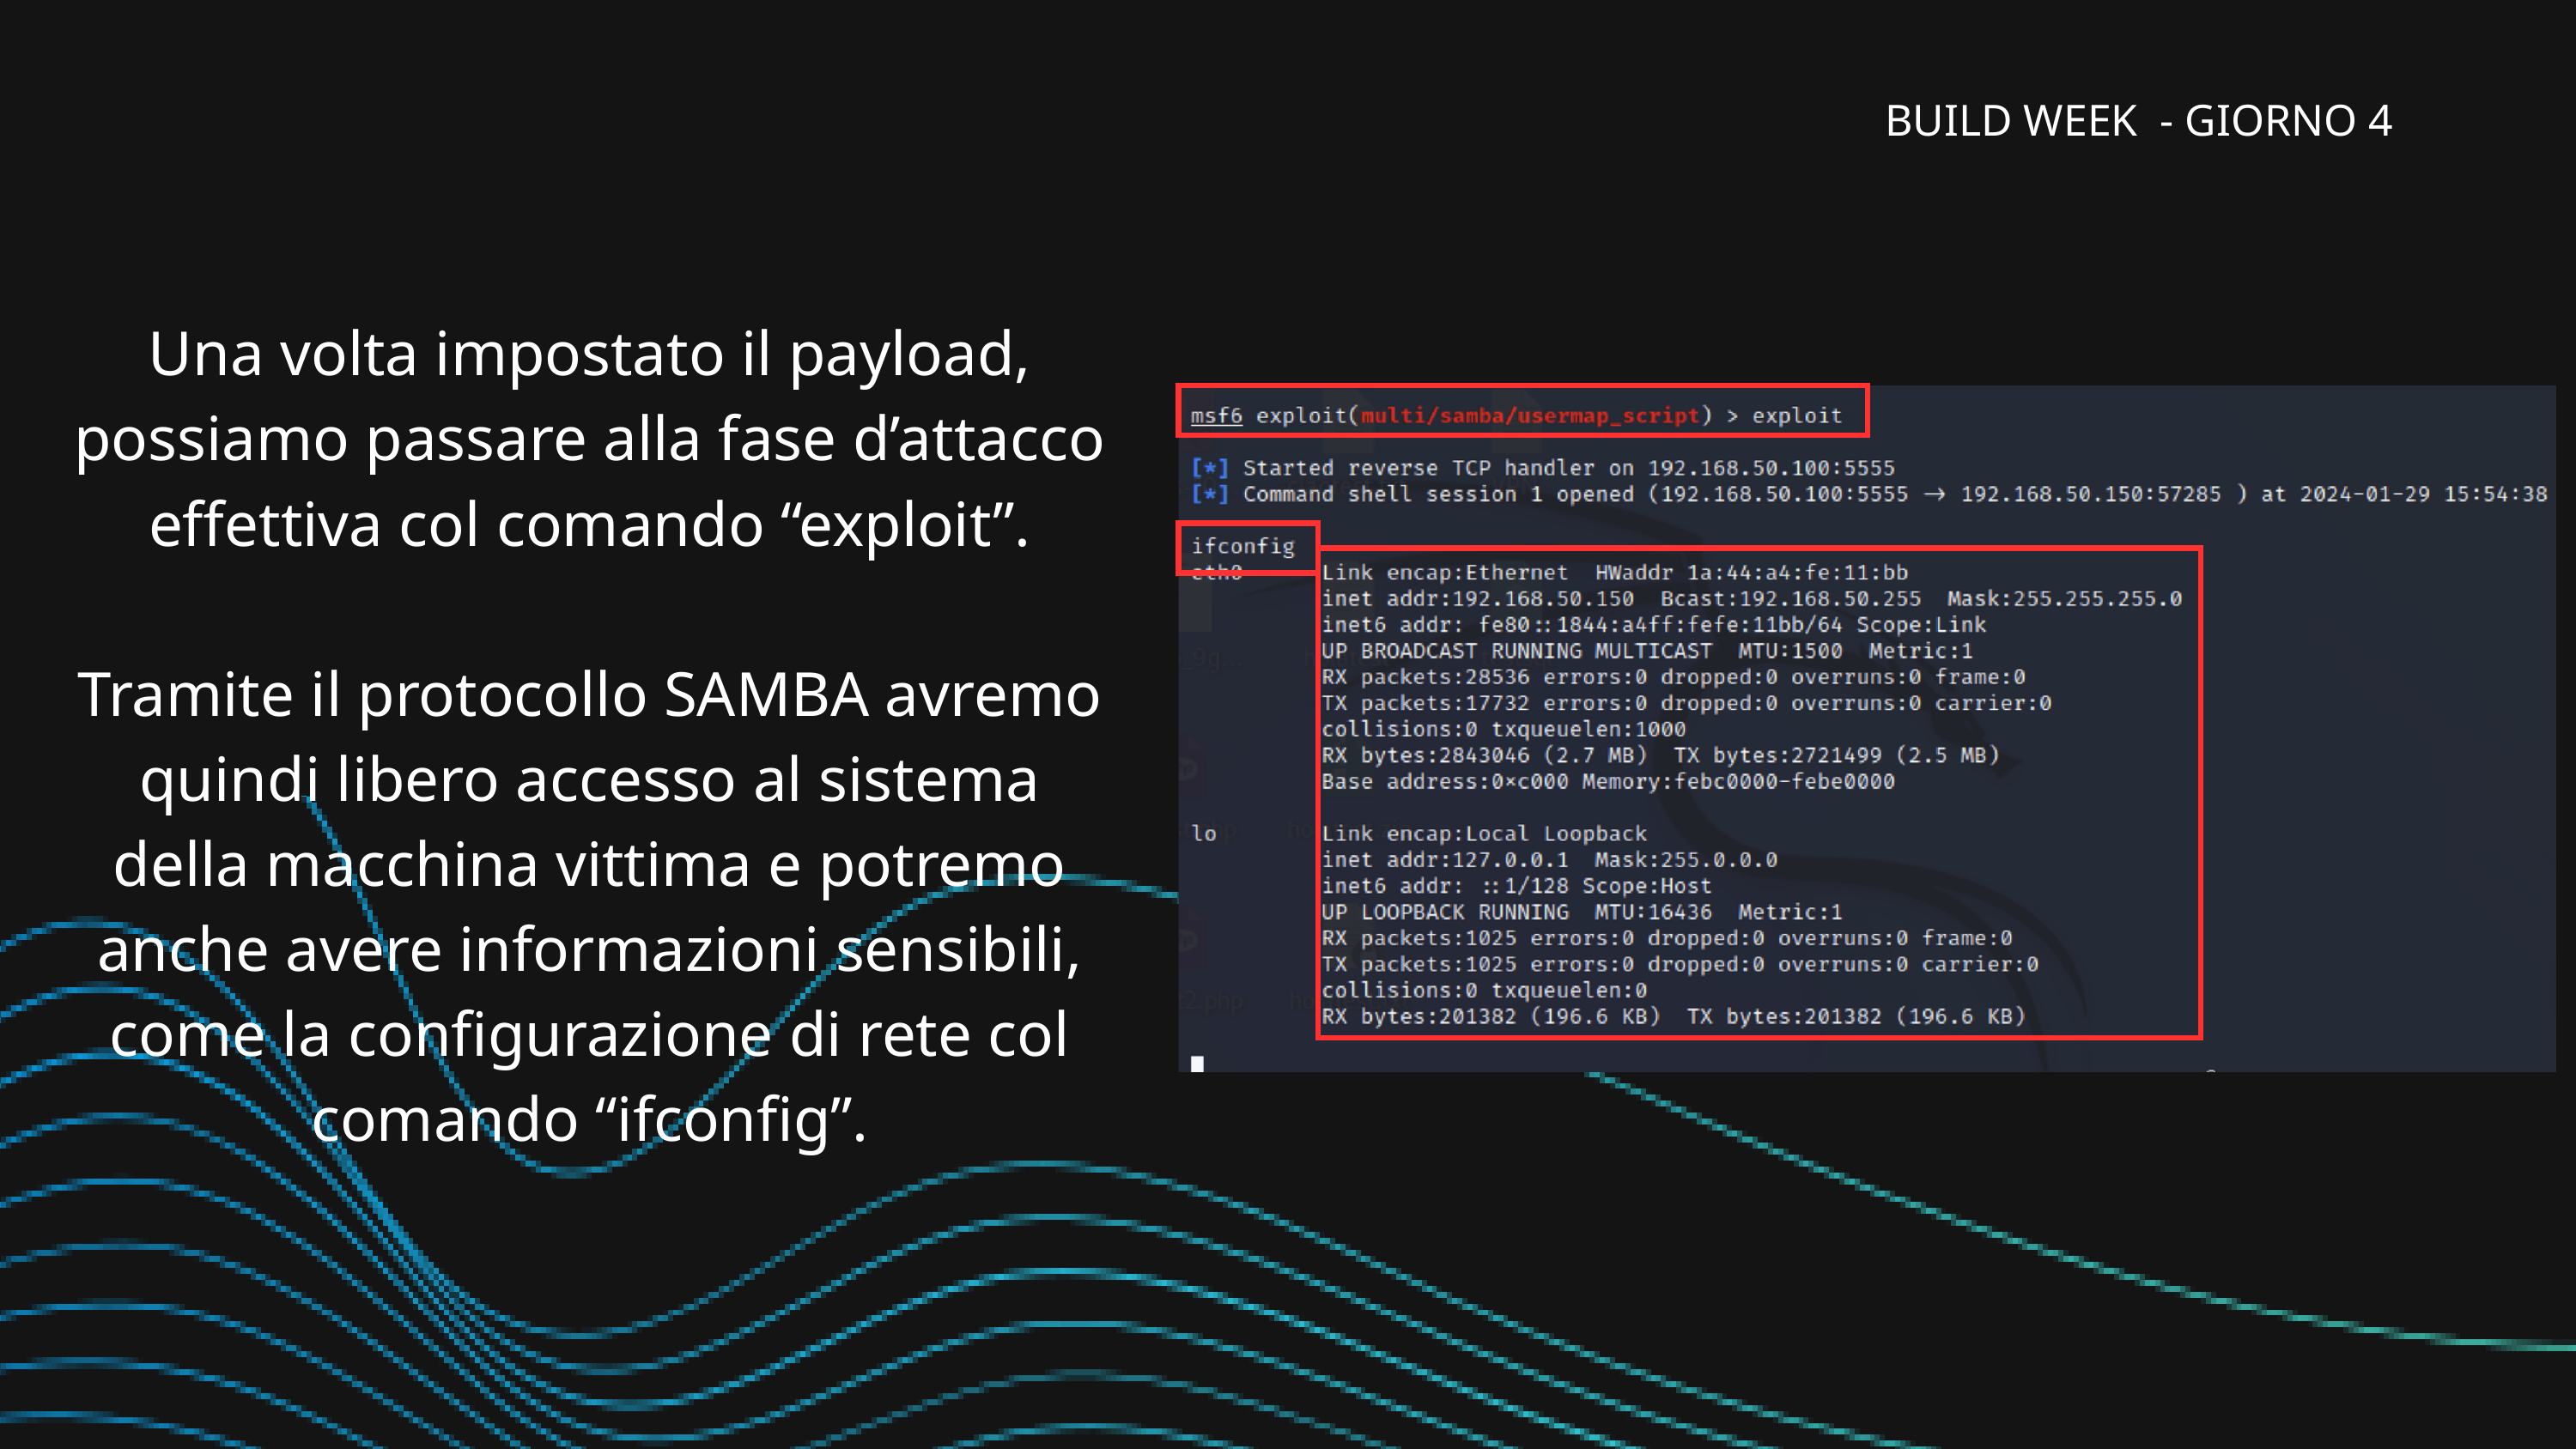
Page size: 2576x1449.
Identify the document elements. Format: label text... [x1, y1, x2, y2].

text_box [0, 642, 2576, 1449]
text_box BUILD WEEK - GIORNO 4 [1885, 96, 2432, 145]
text_box Una volta impostato il payload, possiamo passare alla fase d’attacco effettiva col comando “exploit”. Tramite il protocollo SAMBA avremo quindi libero accesso al sistema della macchina vittima e potremo anche avere informazioni sensibili, come la configurazione di rete col comando “ifconfig”. [70, 302, 1111, 1155]
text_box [1317, 548, 2202, 1039]
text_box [1178, 385, 1868, 436]
text_box [1178, 385, 2556, 1072]
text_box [1178, 523, 1319, 573]
